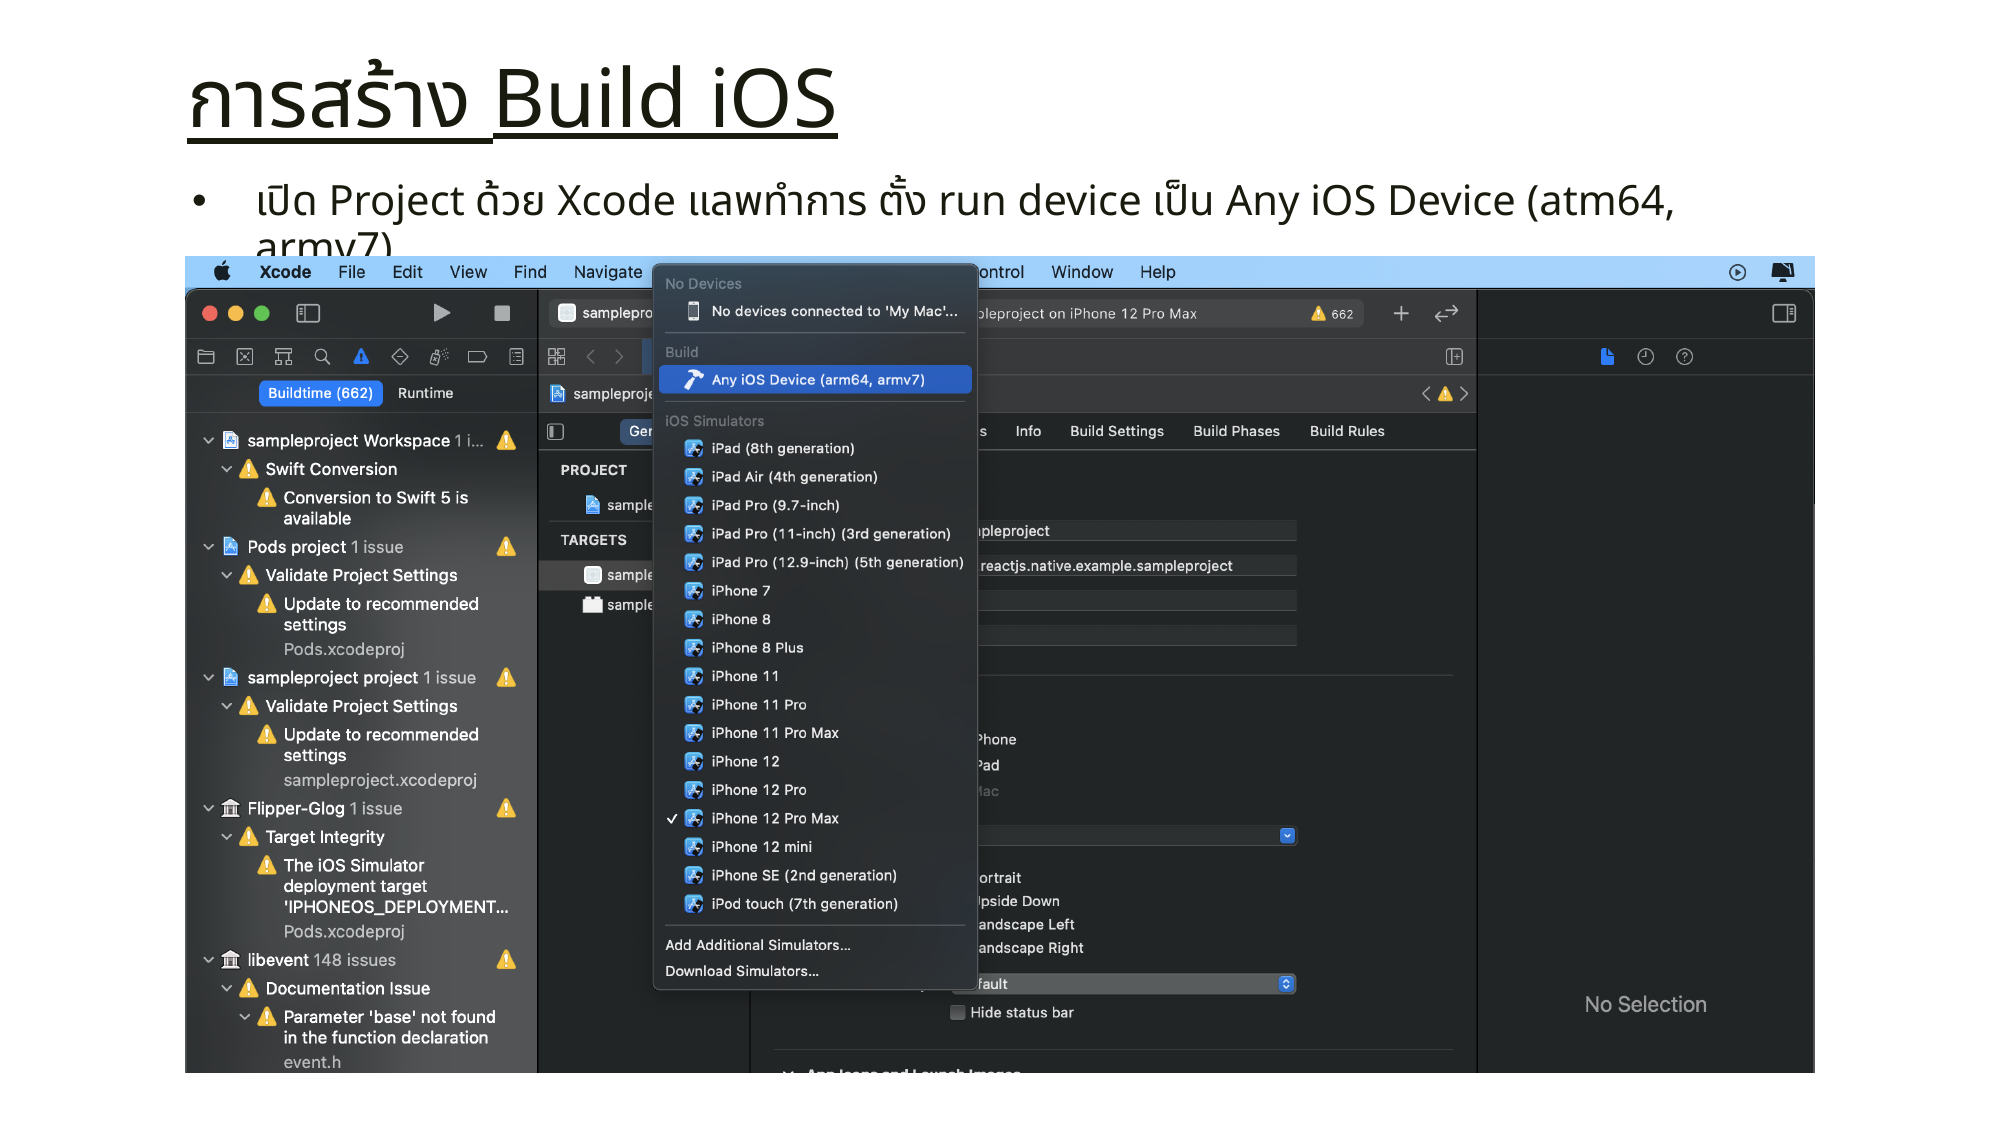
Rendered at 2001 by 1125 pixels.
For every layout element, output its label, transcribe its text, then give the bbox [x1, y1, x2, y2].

picture [184, 255, 1816, 1073]
text_box การสร้าง Build iOS [179, 57, 1740, 163]
list เปิด Project ด้วย Xcode แลพทำการ ตั้ง run device เป็น Any iOS Device (atm64, armv7) [184, 170, 1816, 248]
